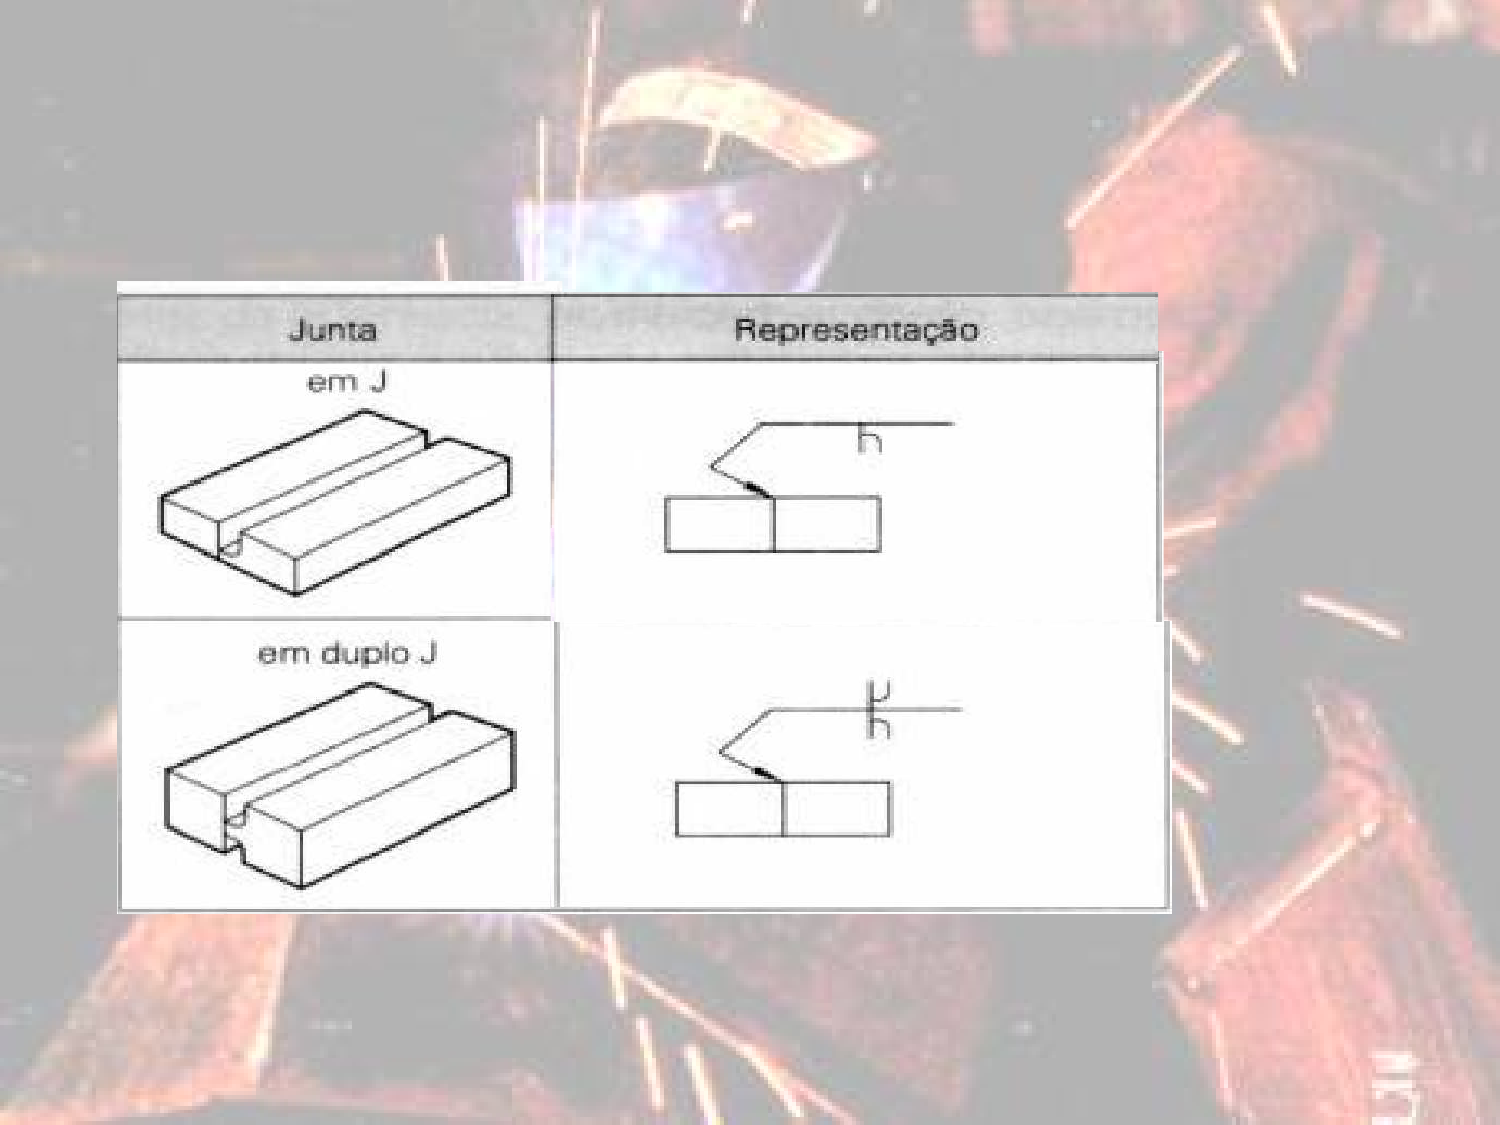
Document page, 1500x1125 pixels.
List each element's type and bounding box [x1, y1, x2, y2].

picture [0, 0, 1500, 1125]
text_box [116, 280, 1159, 915]
